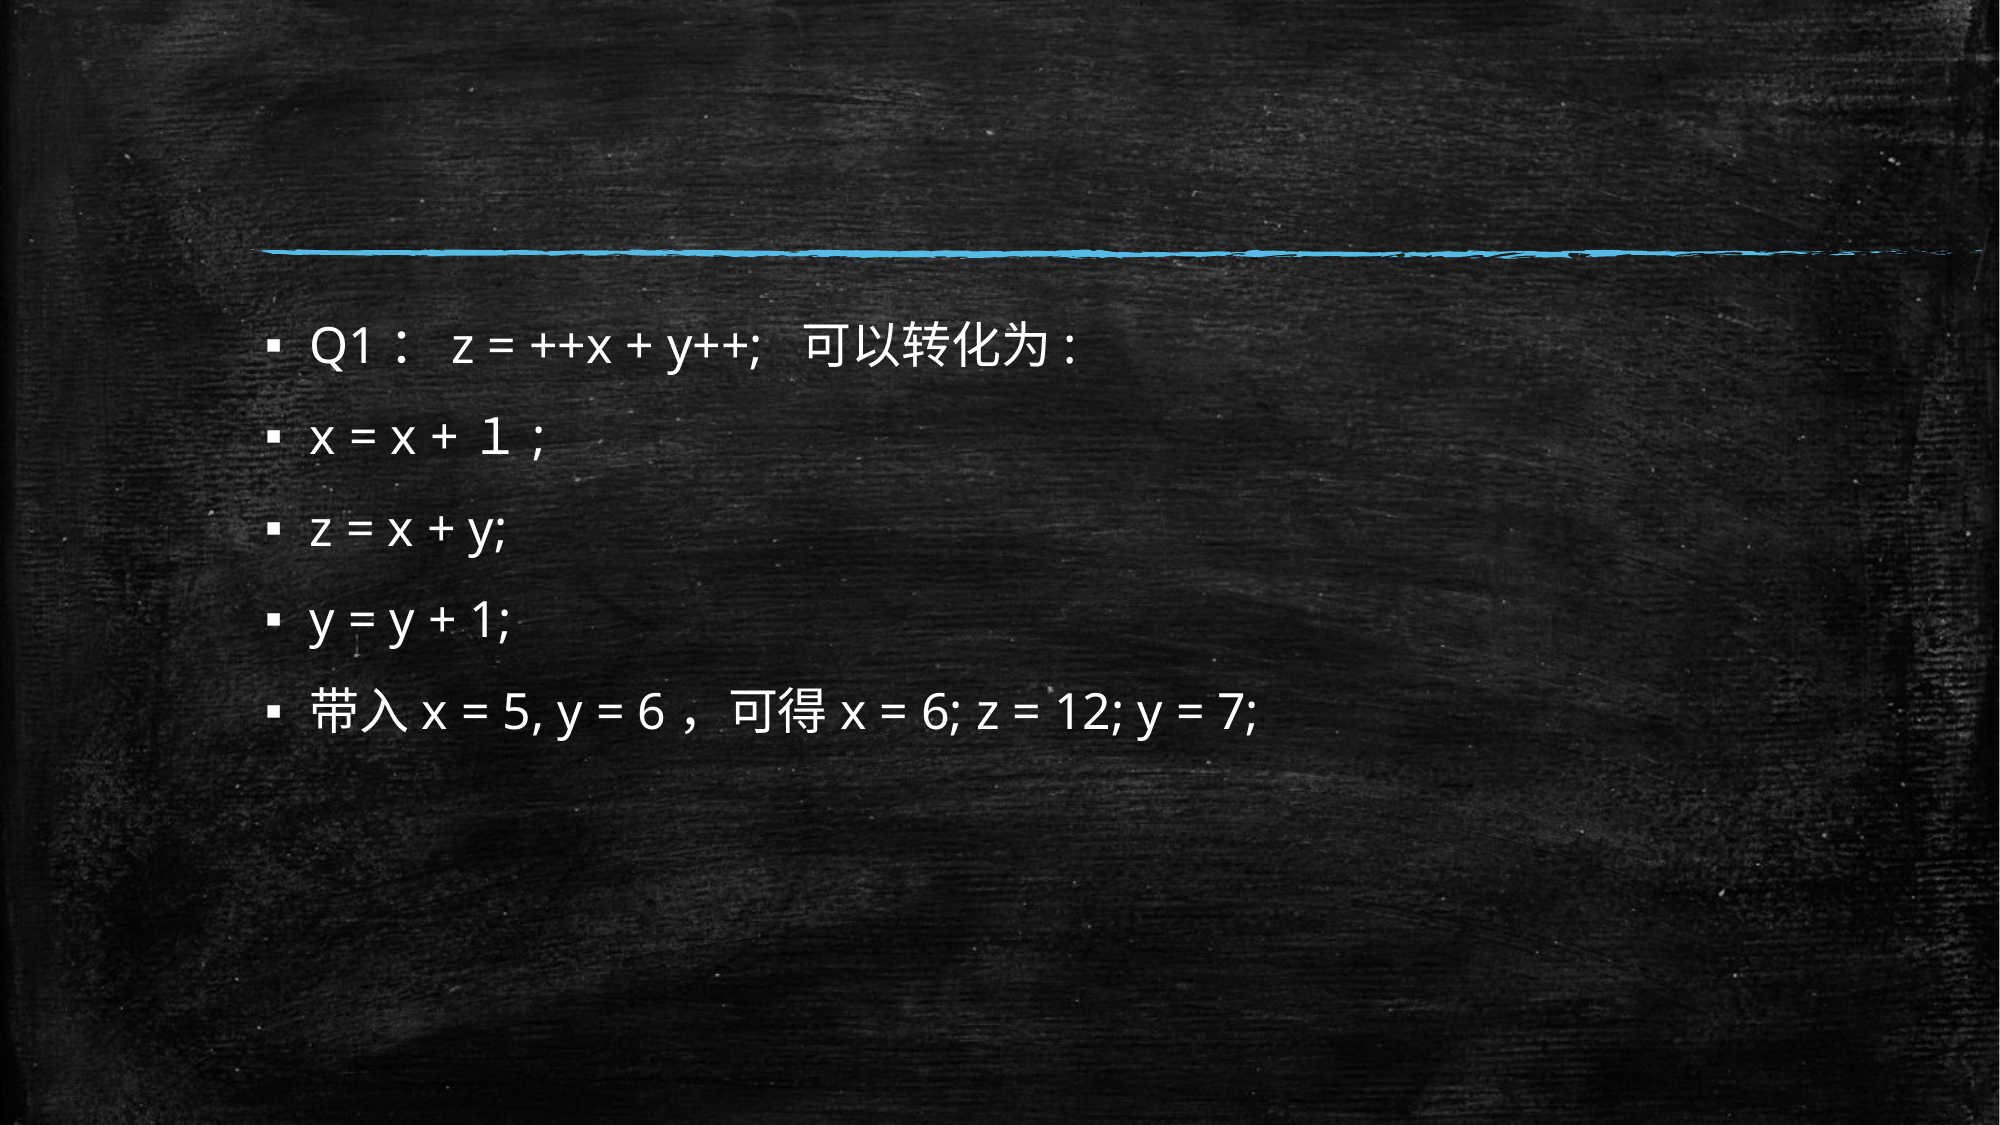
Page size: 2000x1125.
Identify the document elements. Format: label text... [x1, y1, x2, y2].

list Q1：z = ++x + y++; 可以转化为: x = x +１; z = x + y; y = y + 1; 带入x = 5, y = 6，可得x = 6; z = 12; y = 7; [249, 312, 1750, 1013]
